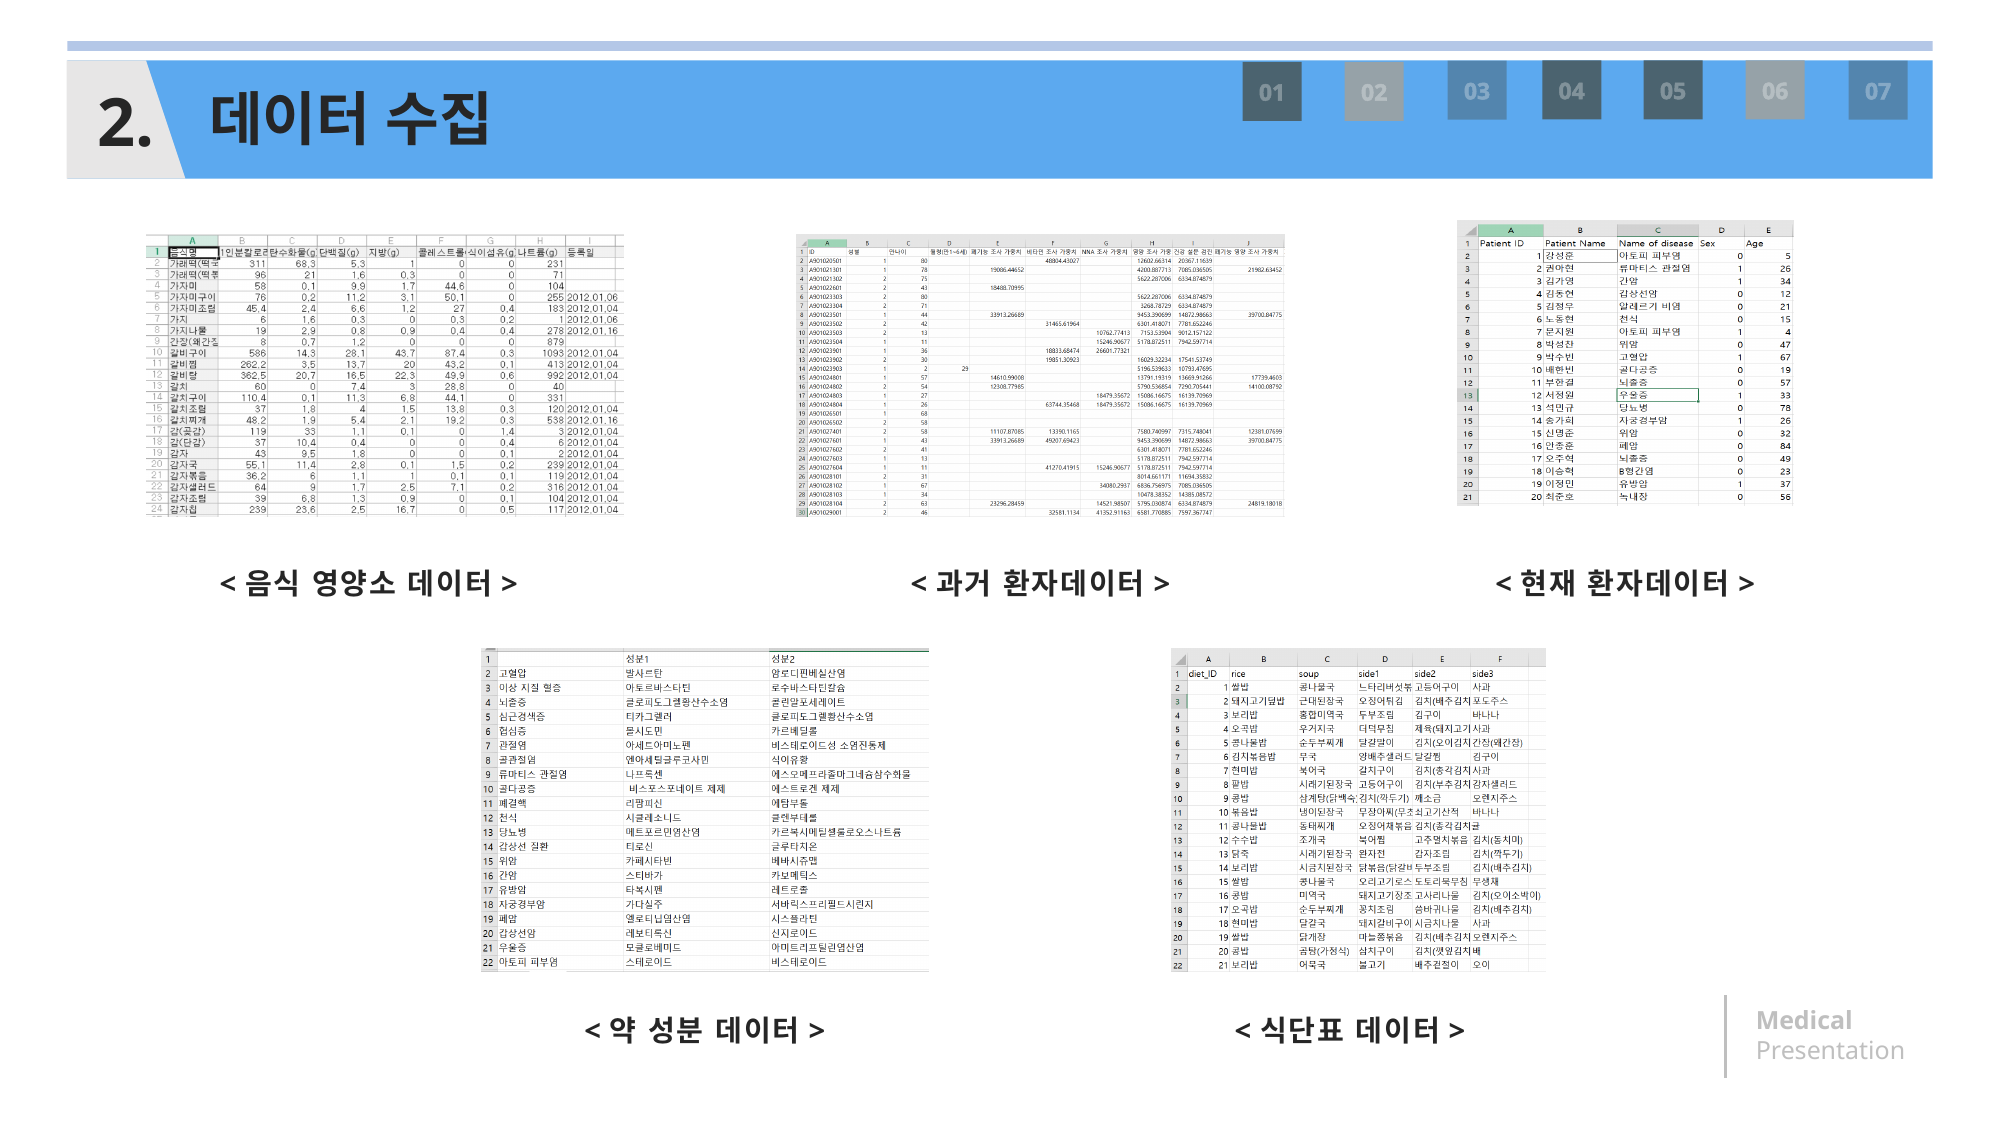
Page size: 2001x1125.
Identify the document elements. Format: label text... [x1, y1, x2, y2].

text_box 02 [1344, 61, 1405, 122]
text_box <약 성분 데이터> [548, 1004, 862, 1055]
picture [796, 234, 1285, 517]
text_box 06 [1745, 59, 1806, 120]
text_box 03 [1447, 59, 1508, 121]
picture [1171, 648, 1546, 972]
text_box <음식 영양소 데이터> [171, 557, 566, 608]
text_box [66, 60, 186, 179]
text_box 01 [1242, 61, 1303, 122]
text_box 05 [1643, 59, 1704, 120]
picture [1457, 220, 1794, 506]
text_box 데이터 수집 [193, 86, 830, 206]
text_box 07 [1848, 59, 1909, 121]
picture [146, 234, 624, 517]
picture [481, 648, 929, 972]
text_box [186, 59, 1934, 180]
text_box [66, 40, 1934, 52]
text_box <현재 환자데이터> [1468, 557, 1782, 608]
text_box <과거 환자데이터> [884, 557, 1197, 608]
text_box <식단표 데이터> [1193, 1004, 1507, 1055]
text_box 04 [1541, 59, 1602, 120]
